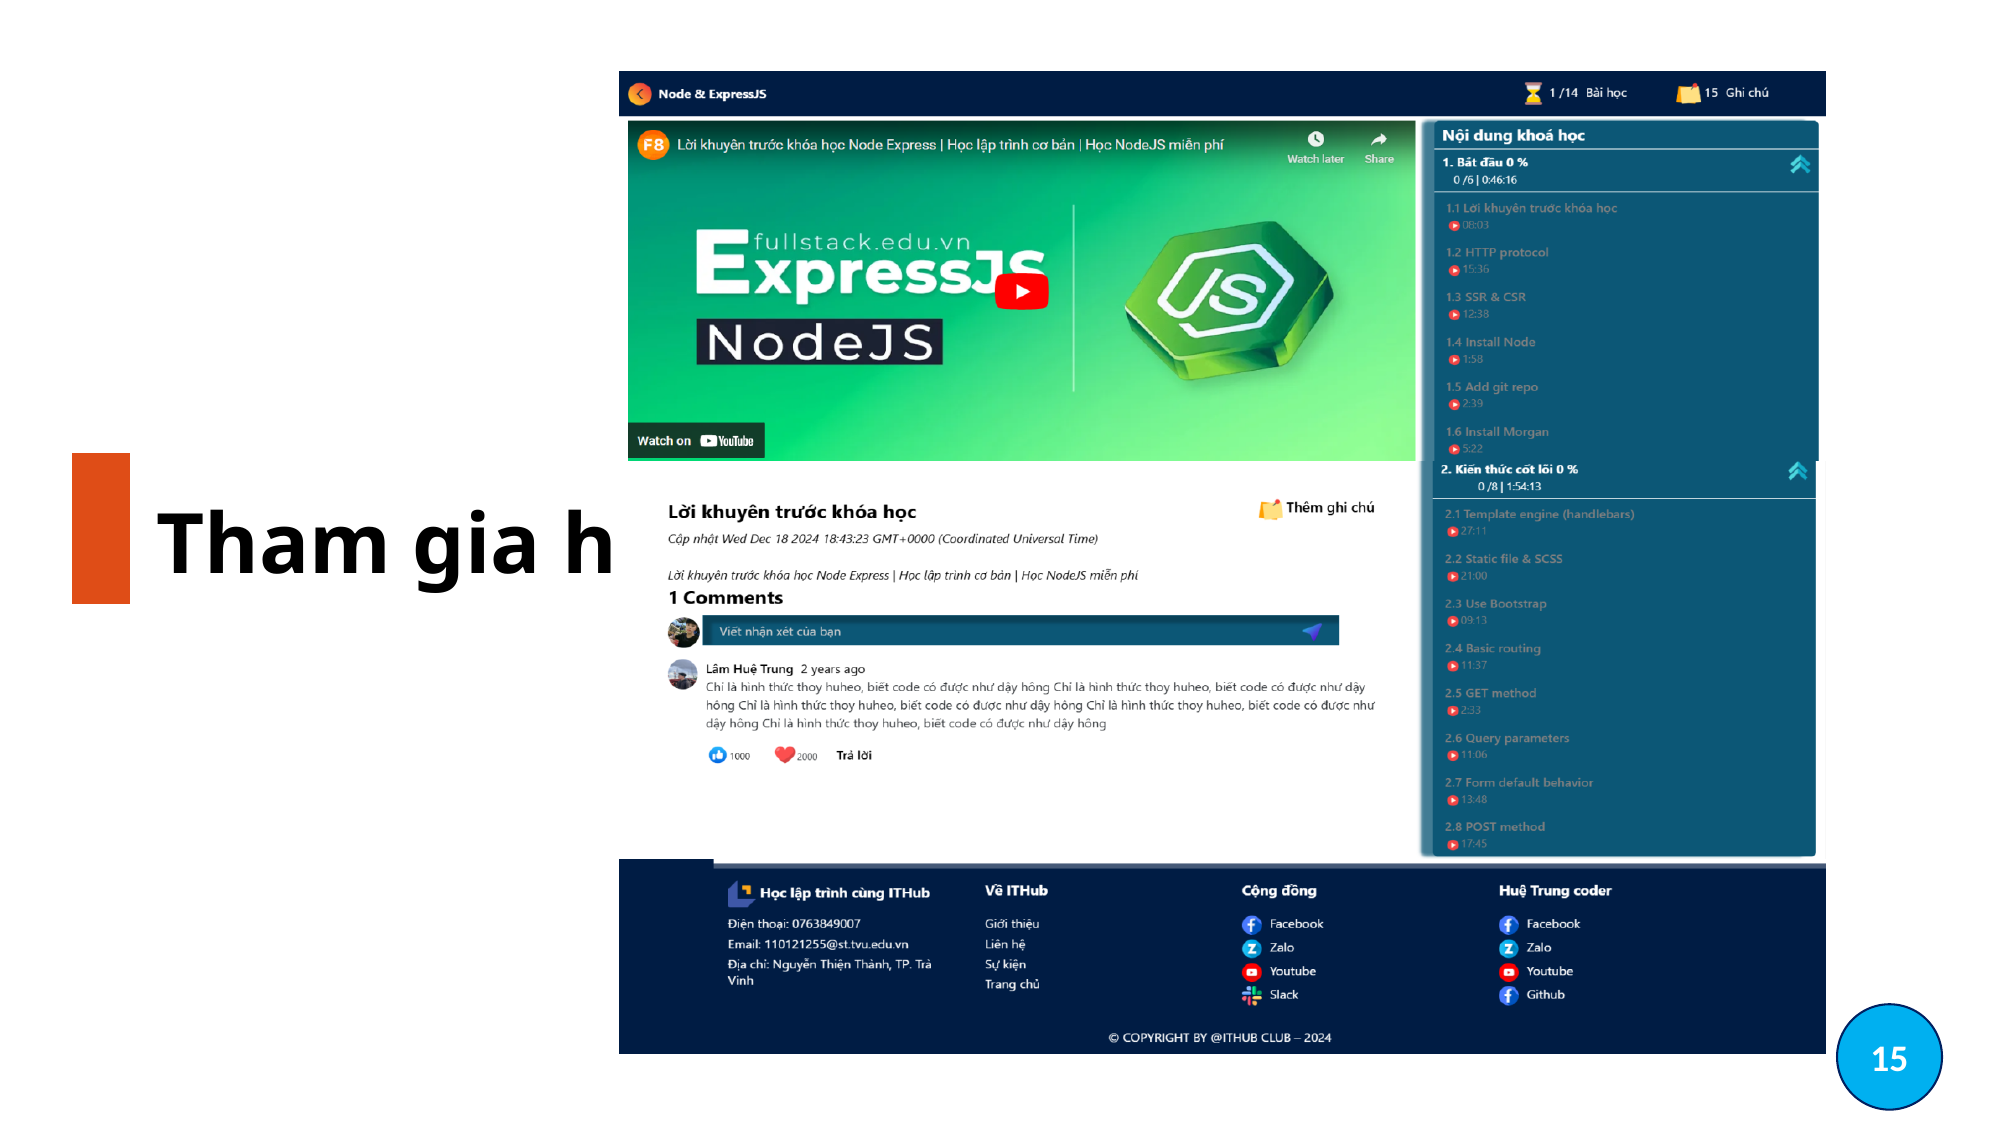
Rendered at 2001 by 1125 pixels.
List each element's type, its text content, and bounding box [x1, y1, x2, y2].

text_box 15 [1835, 1003, 1944, 1111]
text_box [72, 452, 619, 604]
picture [619, 71, 1826, 1054]
